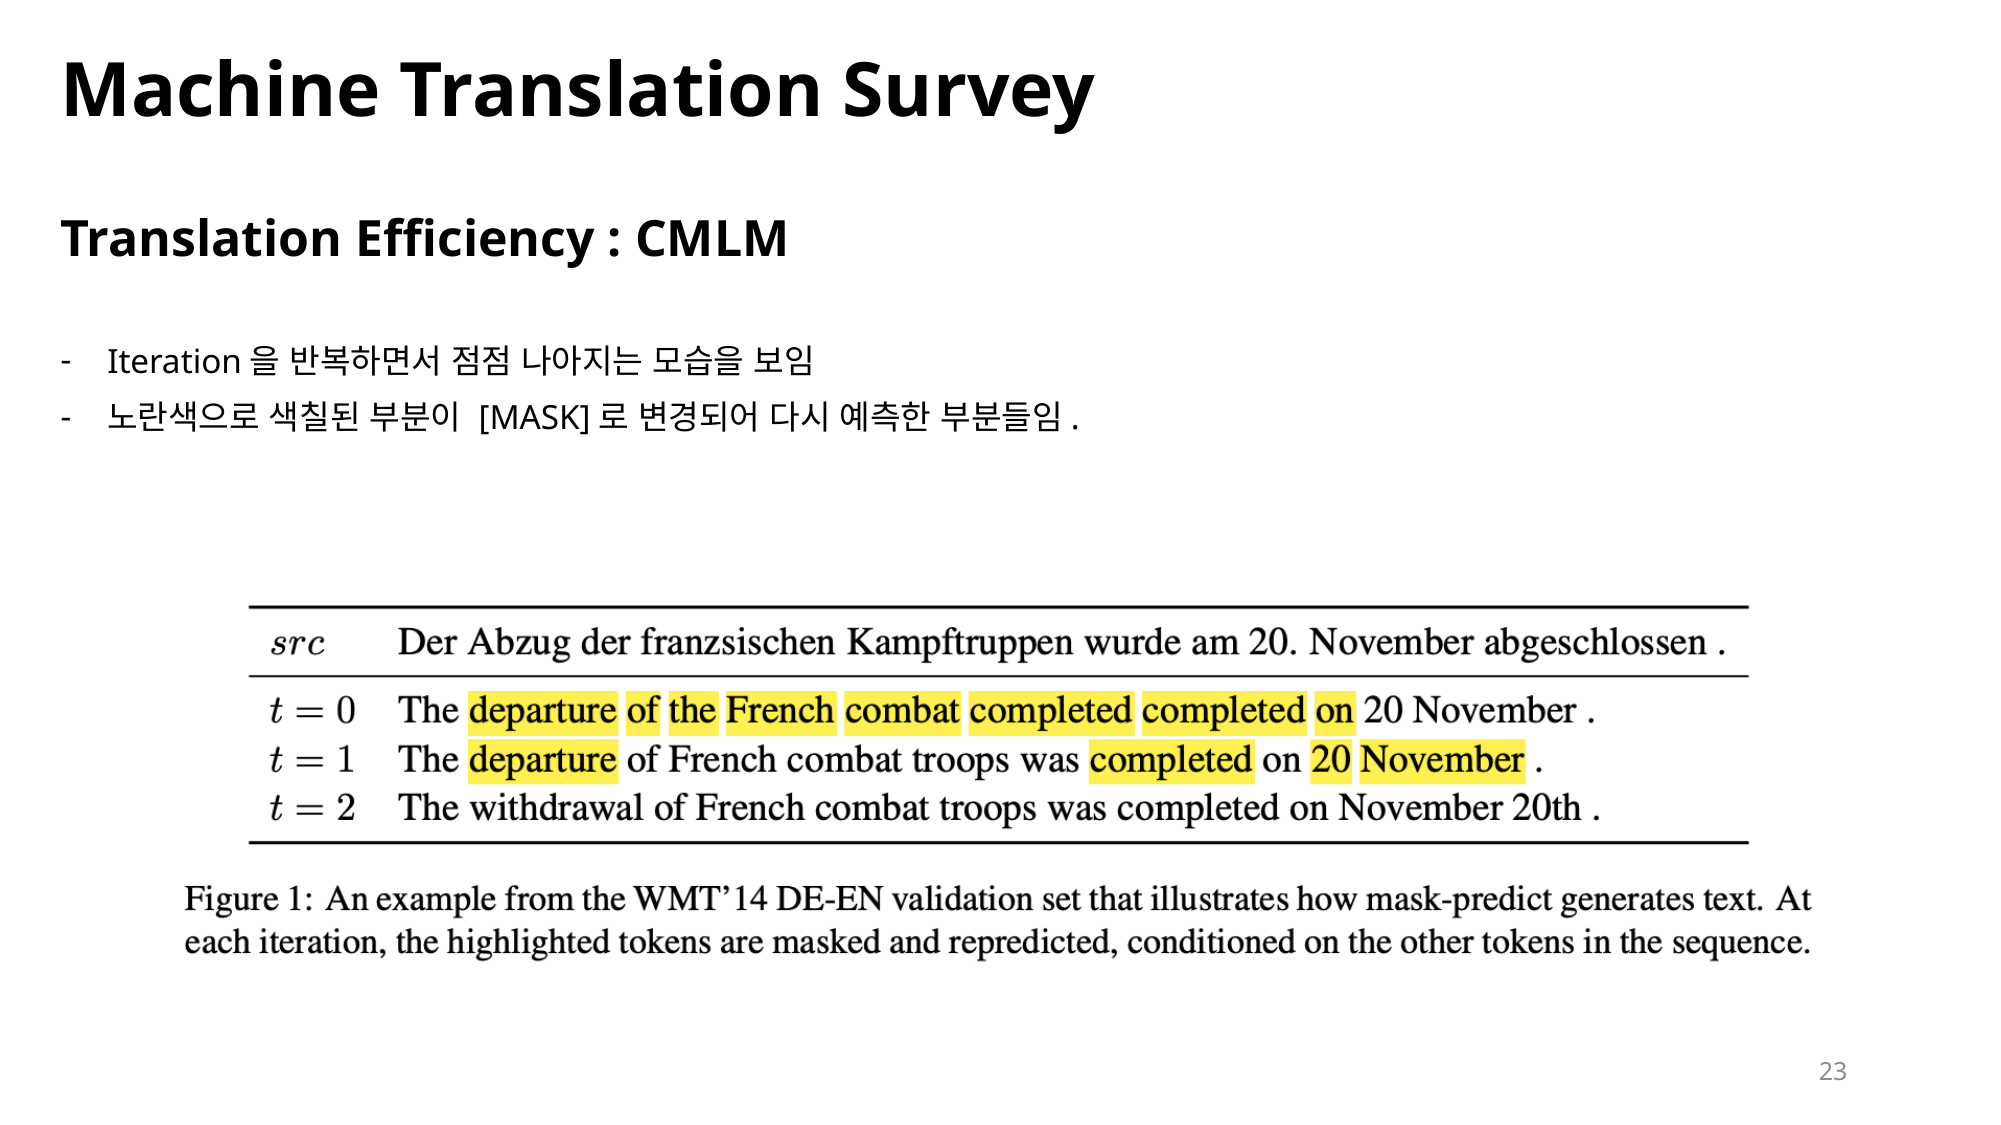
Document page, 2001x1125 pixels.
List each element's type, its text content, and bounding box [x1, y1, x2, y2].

title Machine Translation Survey [45, 0, 1271, 141]
subtitle Translation Efficiency : CMLM Iteration을 반복하면서 점점 나아지는 모습을 보임 노란색으로 색칠된 부분이 [MASK]로 변경되어 다시 예측한 부분들임. [45, 205, 1656, 1117]
slide_number 23 [1412, 1042, 1863, 1103]
picture [165, 582, 1835, 972]
